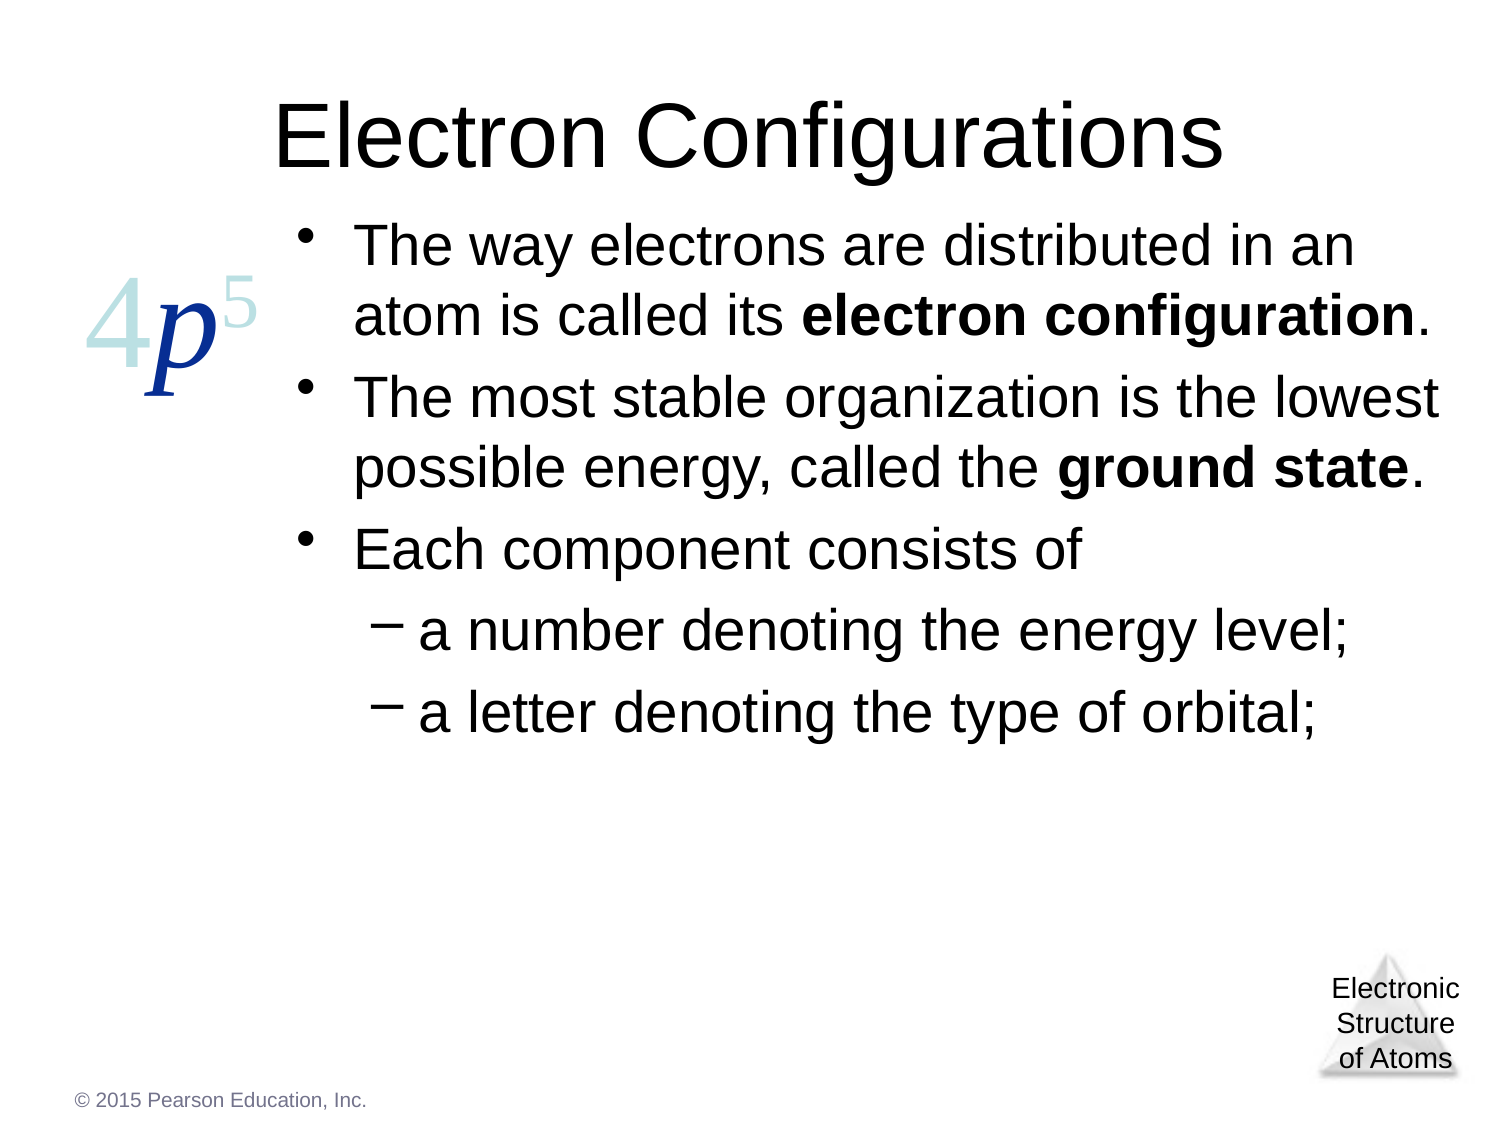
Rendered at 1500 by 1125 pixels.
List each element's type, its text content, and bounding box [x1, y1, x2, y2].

list The way electrons are distributed in an atom is called its electron configuration. The most stable organization is the lowest possible energy, called the ground state. Each component consists of a number denoting the energy level; a letter denoting the type of orbital; [281, 200, 1463, 988]
text_box 4p5 [62, 224, 282, 403]
picture [1275, 899, 1500, 1125]
title Electron Configurations [0, 37, 1500, 225]
picture [1410, 988, 1418, 996]
